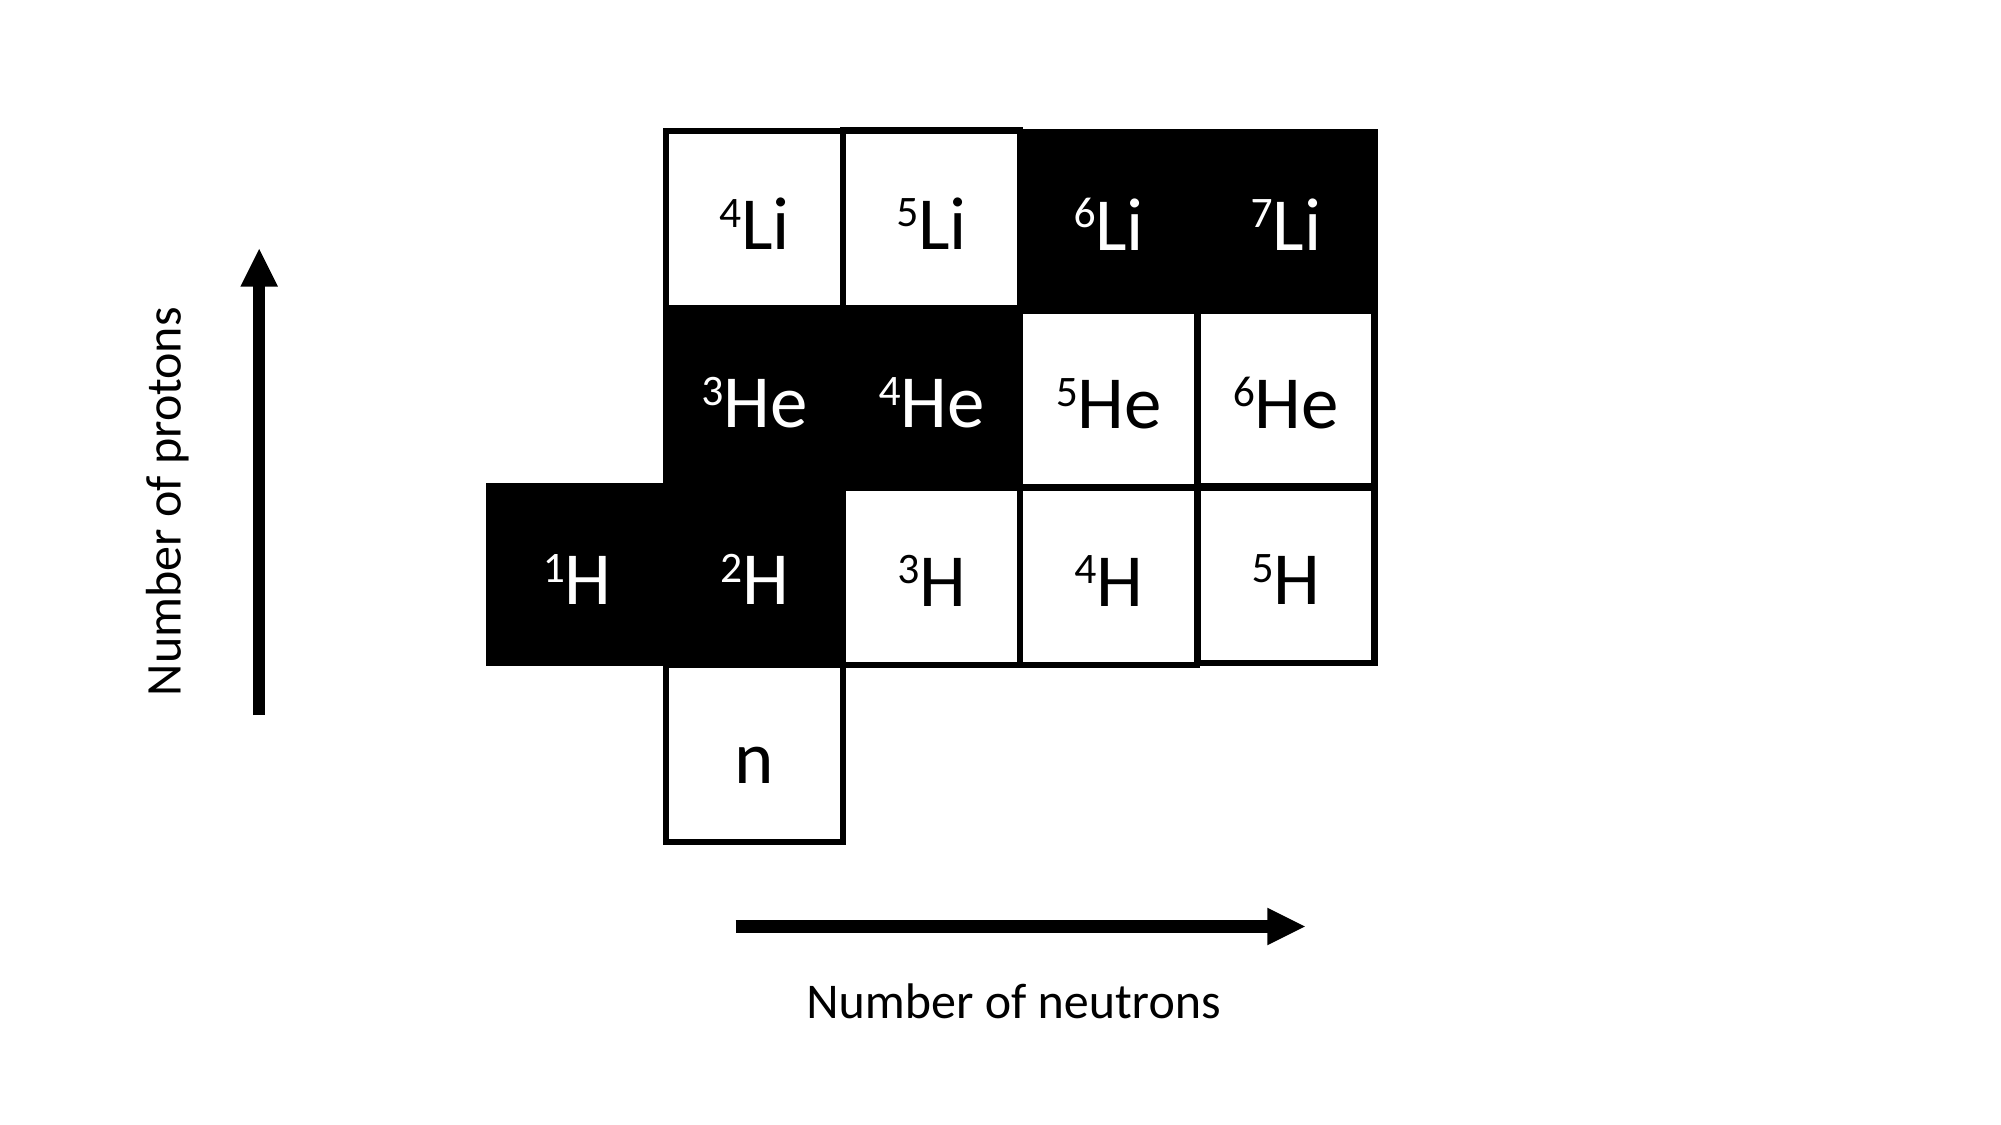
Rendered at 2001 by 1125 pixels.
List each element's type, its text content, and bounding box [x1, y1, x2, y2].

text_box 7Li [1196, 131, 1376, 309]
text_box 6He [1196, 309, 1376, 489]
text_box 3He [665, 309, 842, 487]
text_box n [665, 664, 844, 843]
text_box 4He [842, 309, 1019, 487]
text_box Number of protons [123, 253, 198, 711]
text_box 5He [1019, 309, 1196, 489]
text_box 3H [842, 487, 1019, 666]
text_box 5H [1196, 489, 1376, 664]
text_box Number of neutrons [791, 961, 1249, 1036]
text_box 5Li [844, 130, 1021, 309]
text_box 4H [1019, 489, 1198, 666]
text_box 4Li [665, 130, 844, 309]
text_box 6Li [1021, 131, 1196, 309]
text_box 1H [488, 485, 665, 664]
text_box 2H [665, 487, 842, 664]
